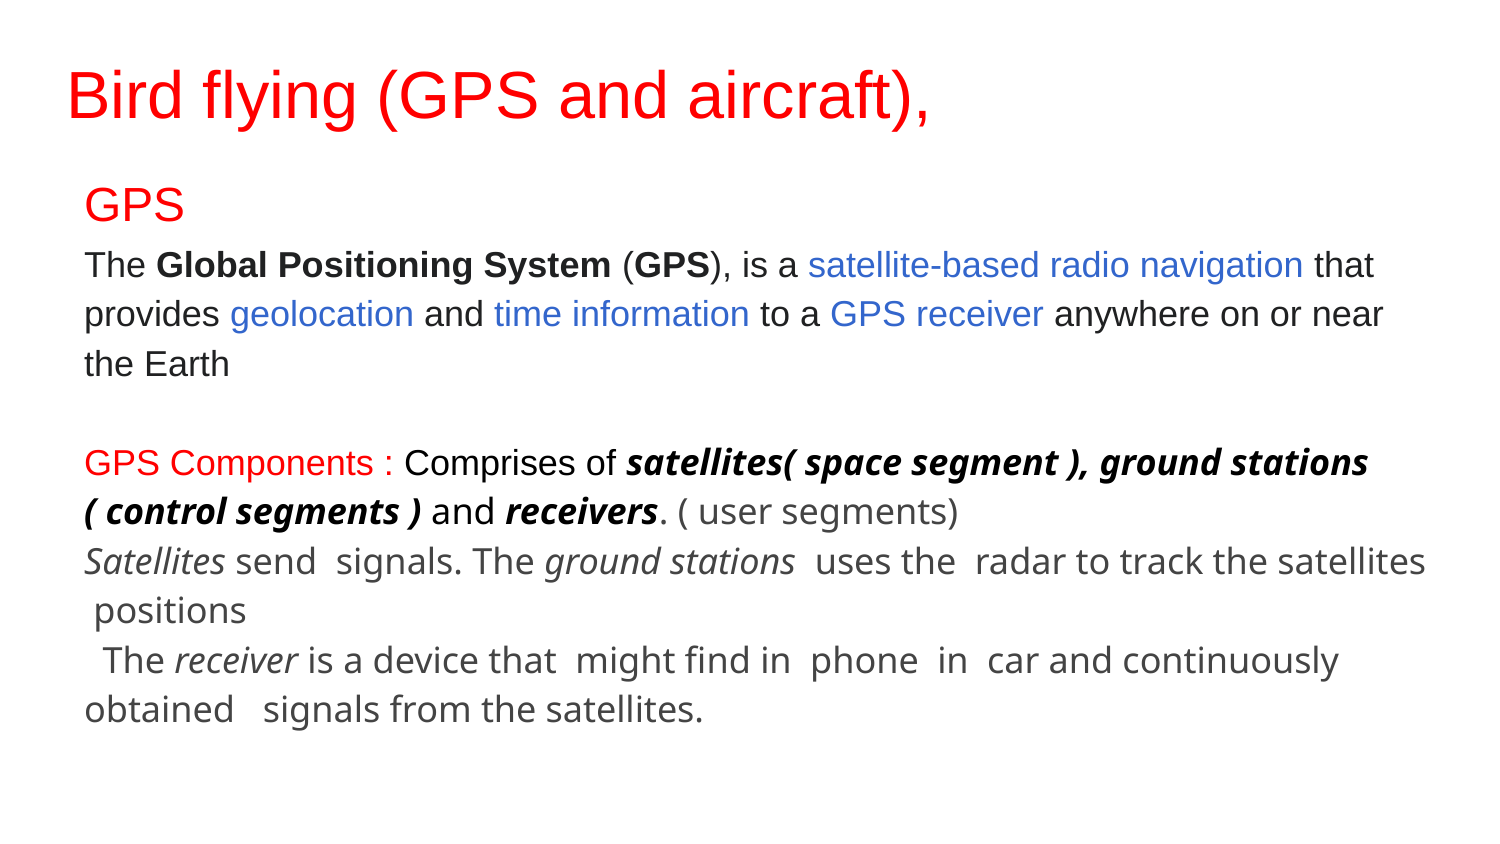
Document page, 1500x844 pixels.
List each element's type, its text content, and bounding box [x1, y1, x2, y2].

title Bird flying (GPS and aircraft), [51, 36, 1449, 131]
list GPS The Global Positioning System (GPS), is a satellite-based radio navigation that provides geolocation and time information to a GPS receiver anywhere on or near the Earth GPS Components : Comprises of satellites( space segment ), ground stations ( control segments ) and receivers. ( user segments) Satellites send signals. The ground stations uses the radar to track the satellites positions The receiver is a device that might find in phone in car and continuously obtained signals from the satellites. [51, 131, 1449, 750]
